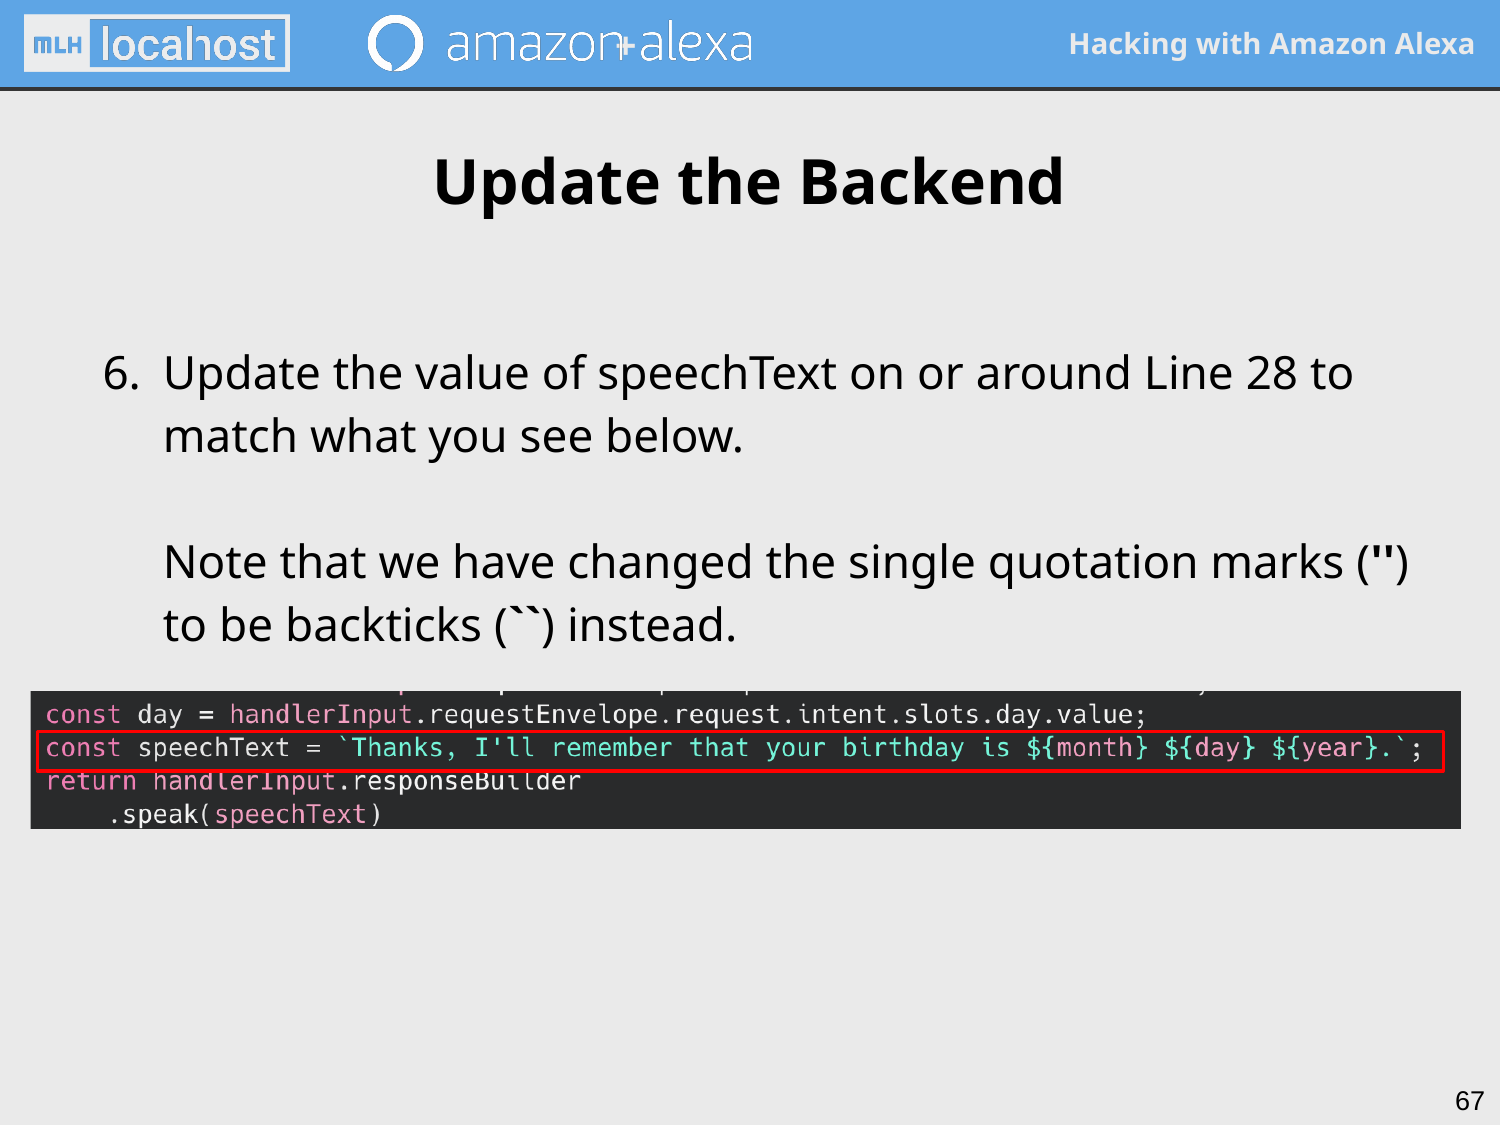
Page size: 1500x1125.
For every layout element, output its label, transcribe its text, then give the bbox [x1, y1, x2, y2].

picture [368, 15, 751, 72]
title Update the Backend [26, 126, 1474, 233]
text_box Update the value of speechText on or around Line 28 to match what you see below. Note that we have changed the single quotation marks ('') to be backticks (``) instead. [72, 320, 1427, 627]
picture [24, 14, 290, 72]
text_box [30, 691, 1470, 829]
